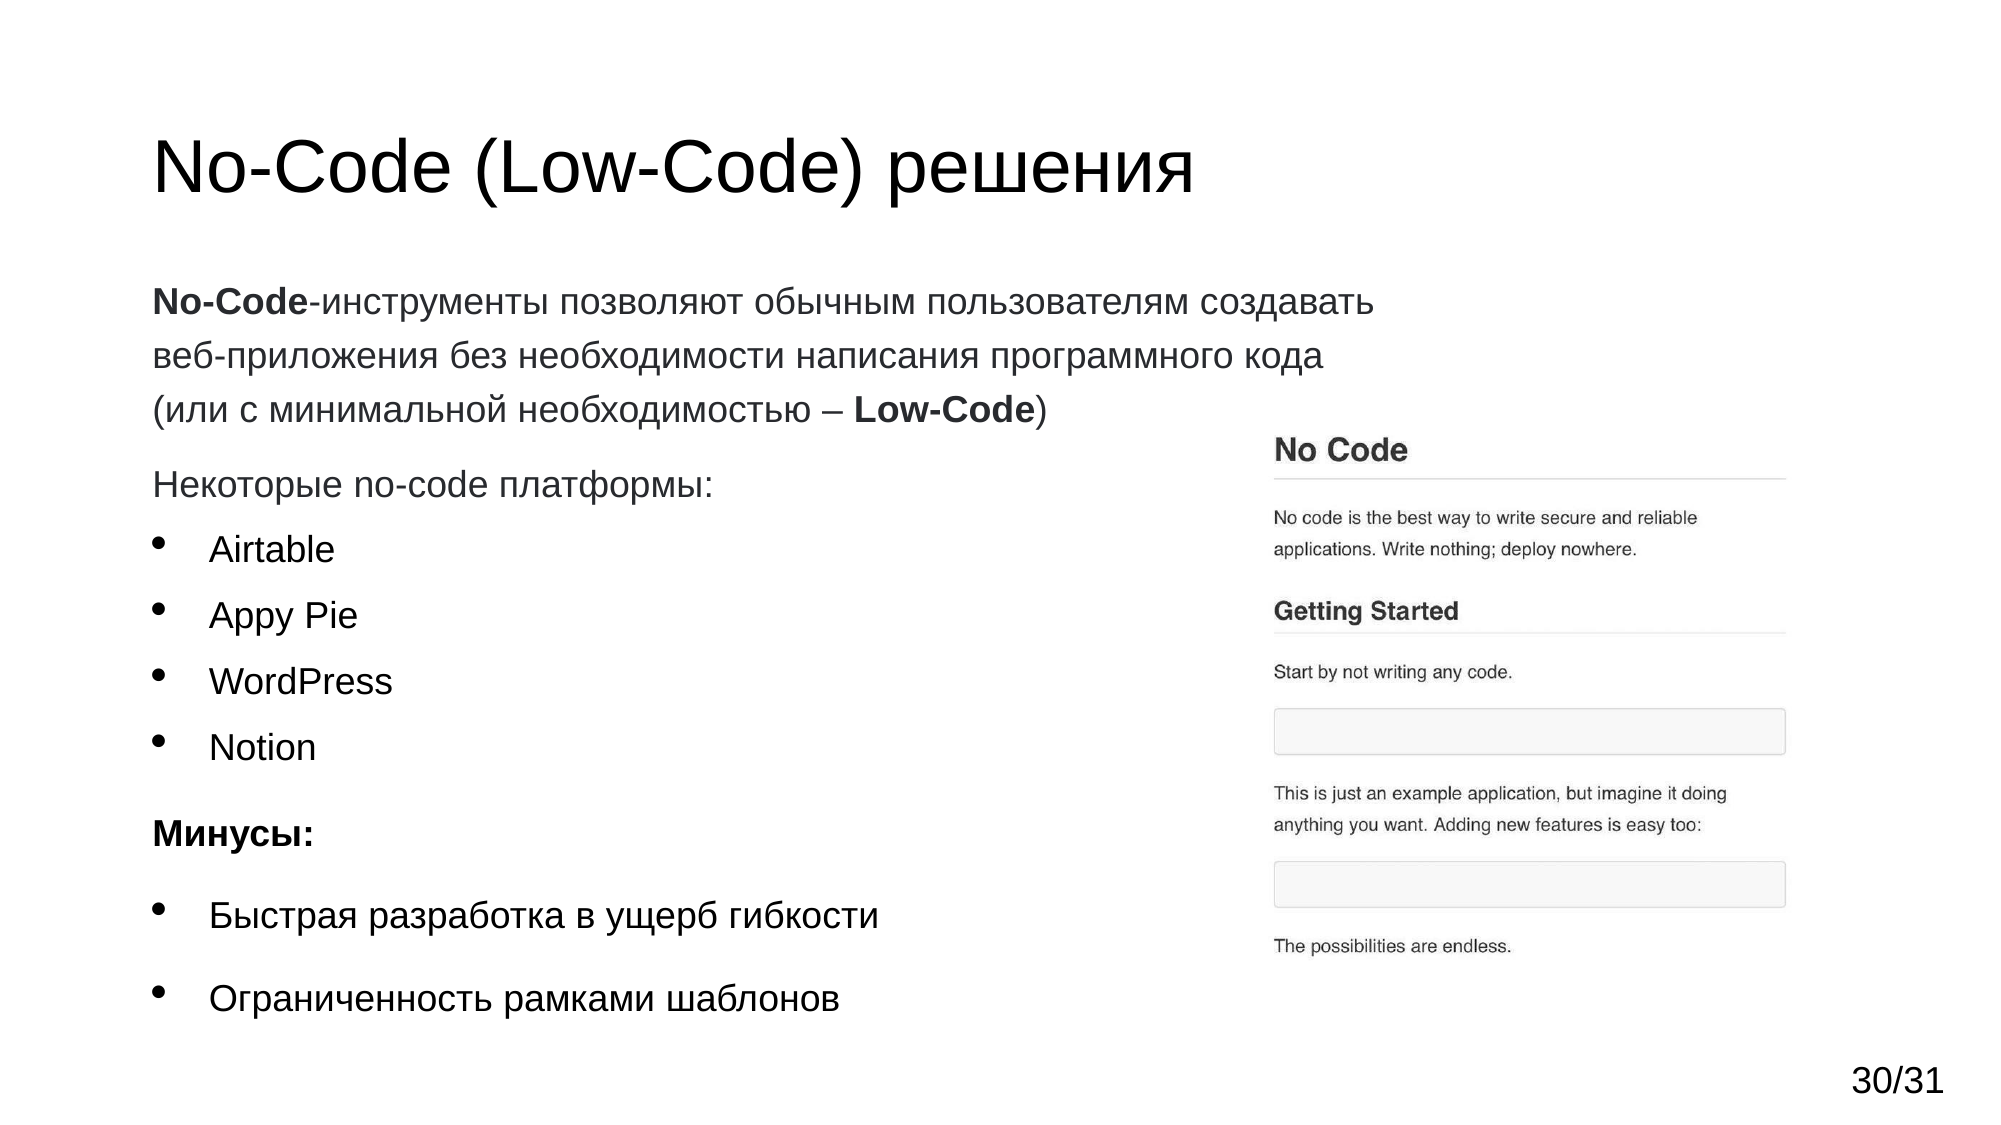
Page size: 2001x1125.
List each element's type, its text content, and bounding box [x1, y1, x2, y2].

picture [1262, 412, 1797, 961]
list No-Code-инструменты позволяют обычным пользователям создавать веб-приложения без необходимости написания программного кода (или с минимальной необходимостью – Low-Code) Некоторые no-code платформы: Airtable Appy Pie WordPress Notion Минусы: Быстрая разработка в ущерб гибкости Ограниченность рамками шаблонов [137, 260, 1416, 1096]
text_box 30/31 [1796, 1049, 2000, 1109]
title No-Code (Low-Code) решения [137, 59, 1863, 278]
